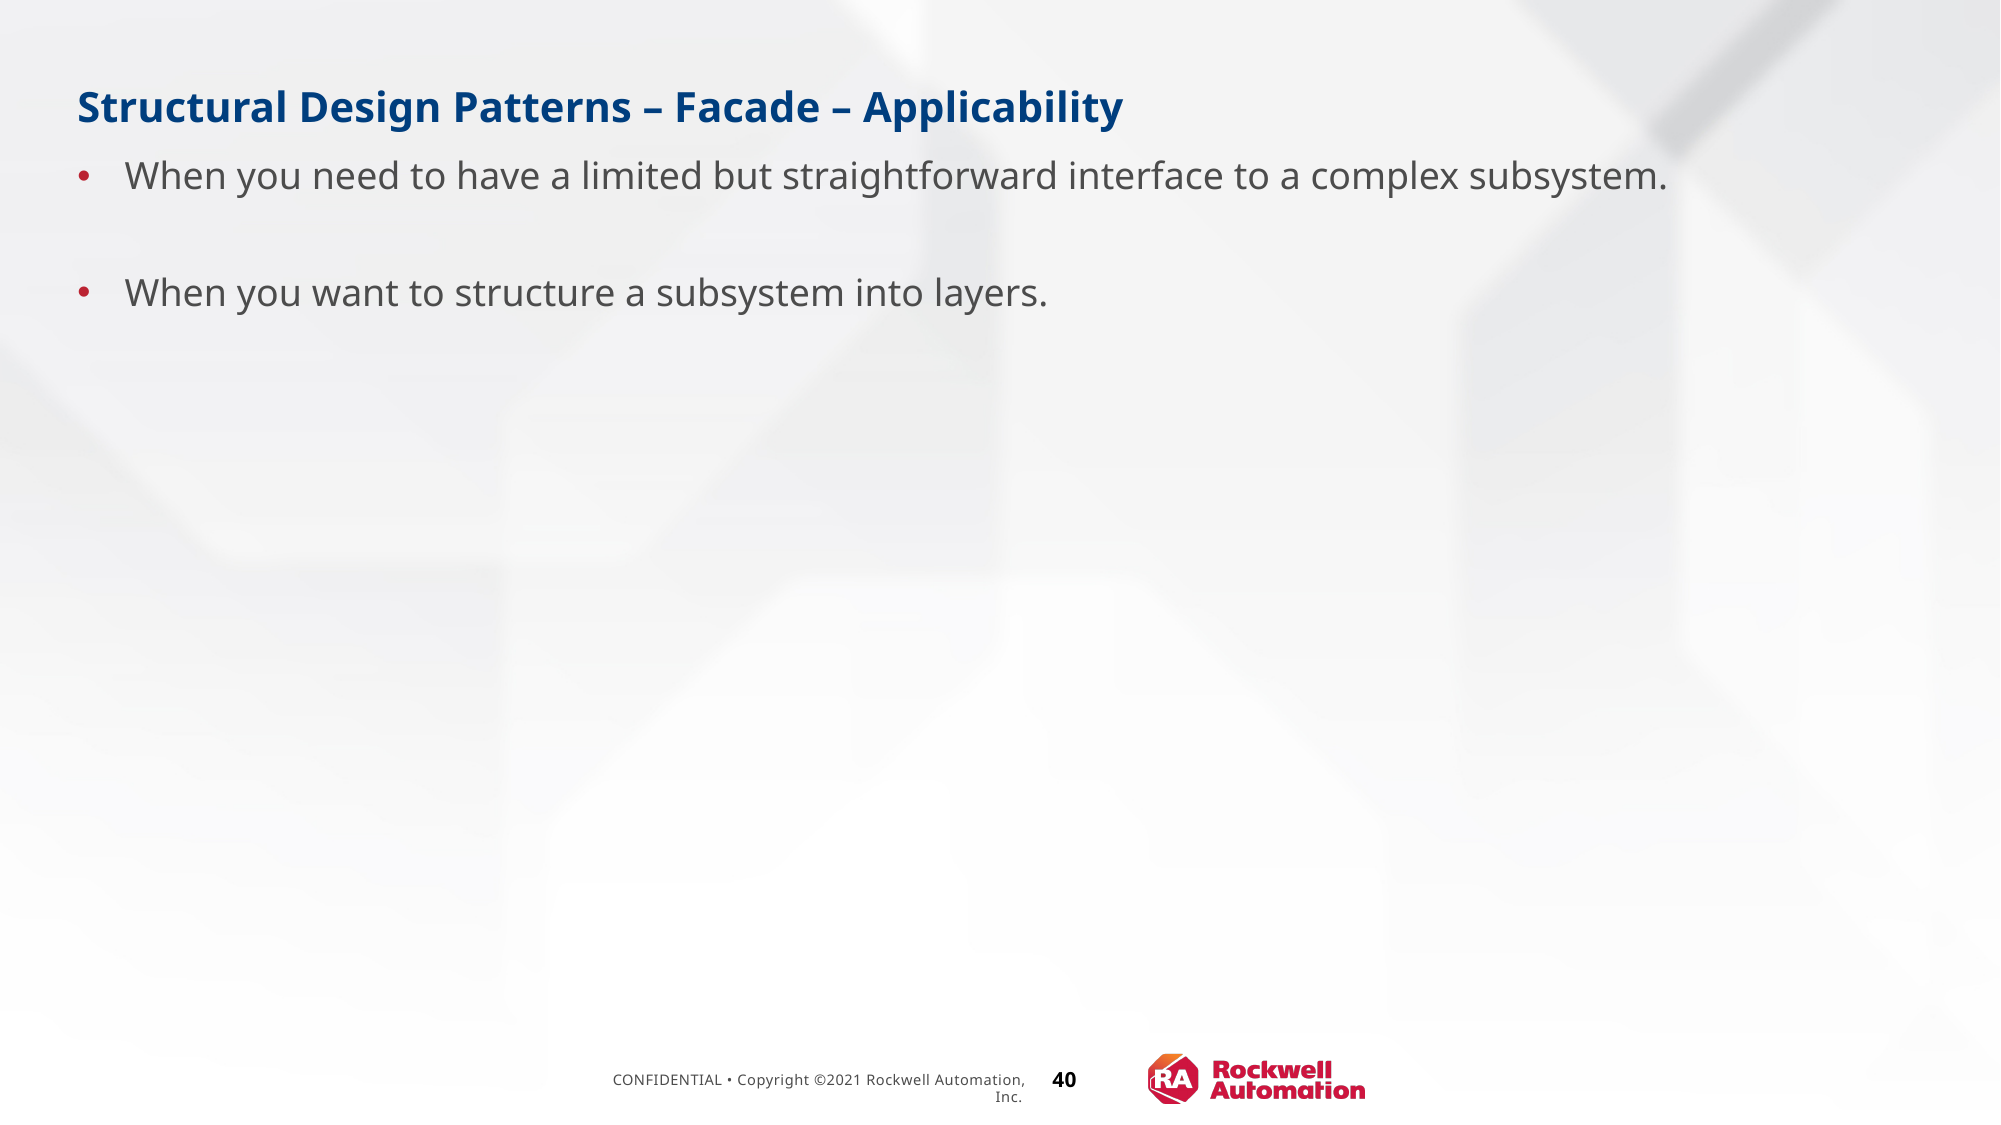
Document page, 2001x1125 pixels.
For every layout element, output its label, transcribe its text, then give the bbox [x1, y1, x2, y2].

list When you need to have a limited but straightforward interface to a complex subsystem. When you want to structure a subsystem into layers. [62, 148, 1938, 802]
picture [1130, 1036, 1383, 1122]
picture [0, 0, 2001, 1125]
title Structural Design Patterns – Facade – Applicability [62, 54, 1938, 148]
